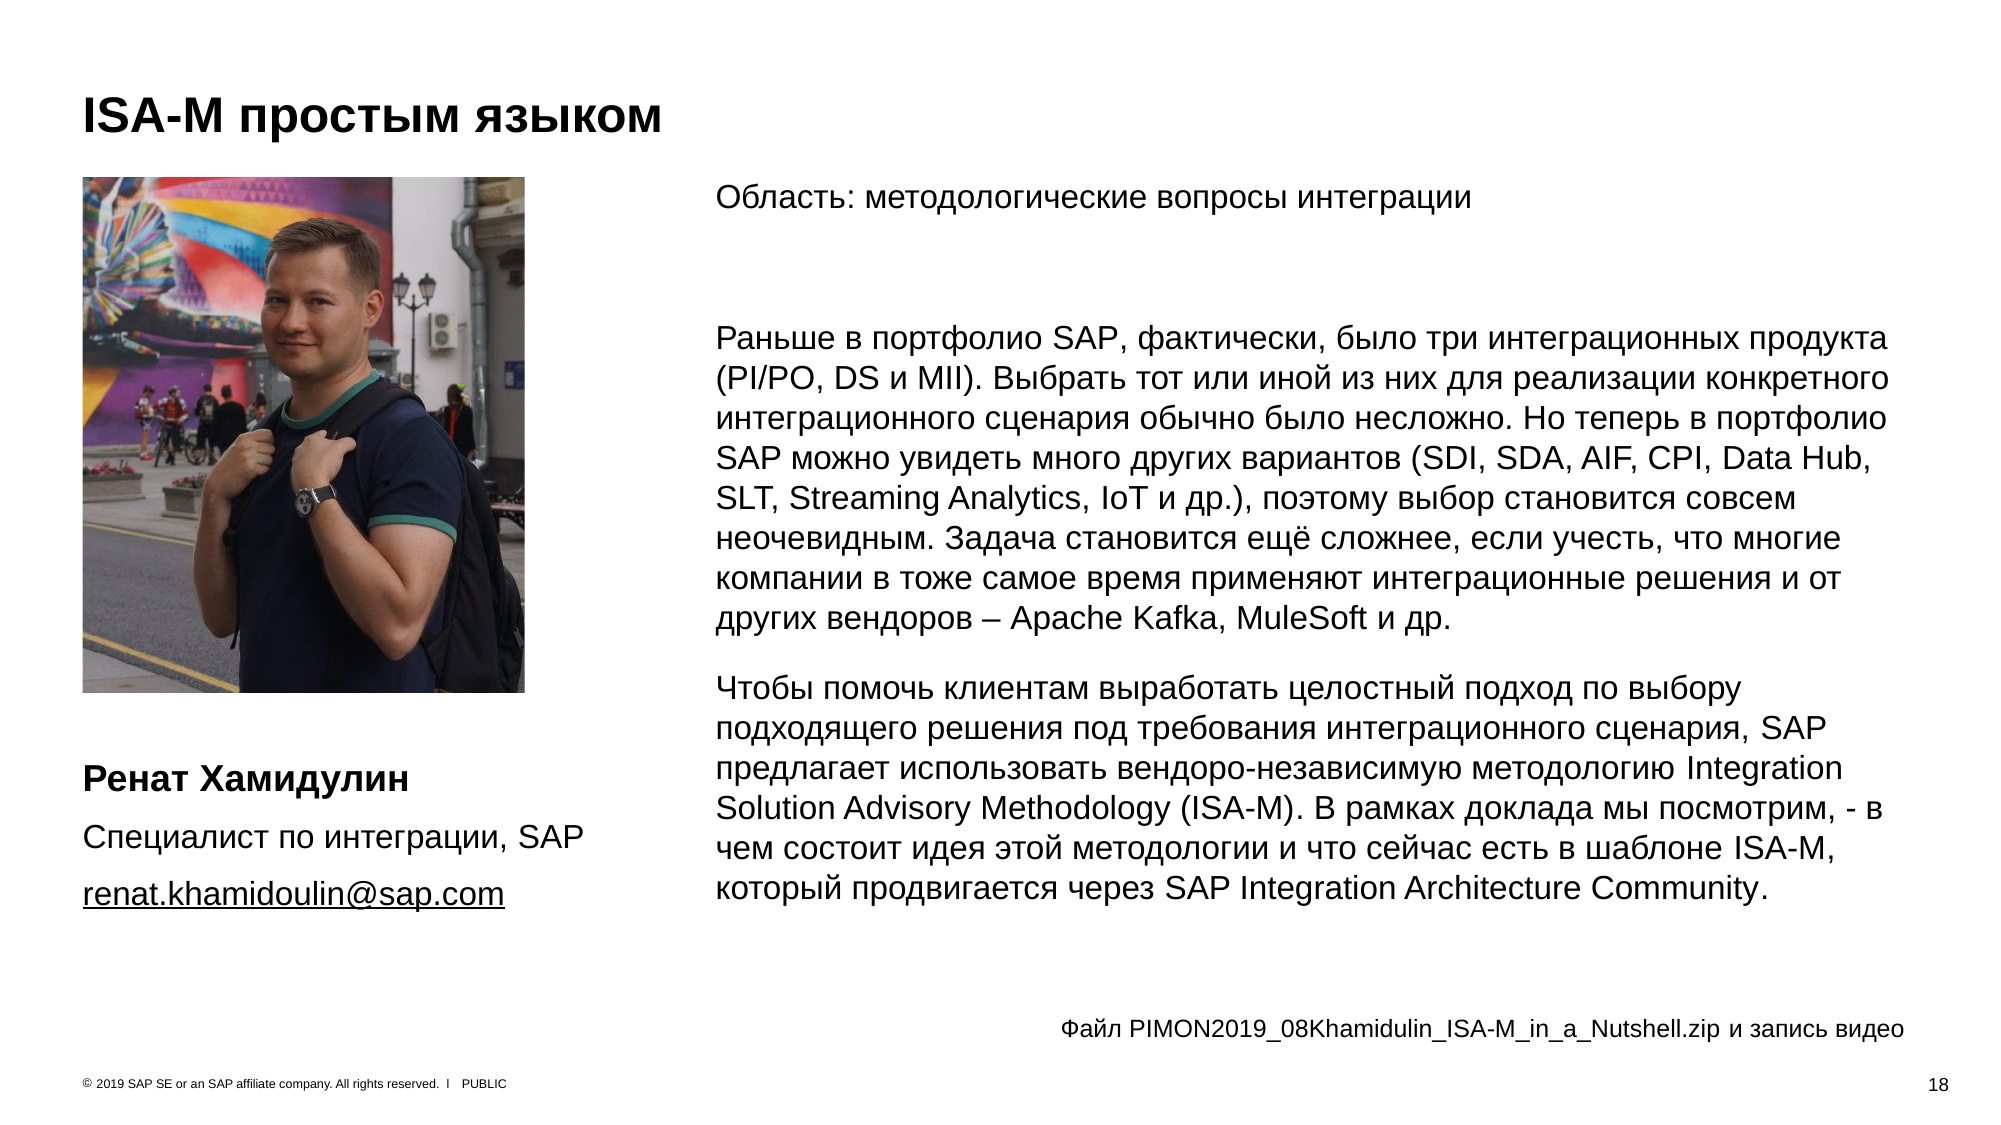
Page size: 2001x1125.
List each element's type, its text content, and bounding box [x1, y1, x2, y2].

list Область: методологические вопросы интеграции Раньше в портфолио SAP, фактически, было три интеграционных продукта (PI/PO, DS и MII). Выбрать тот или иной из них для реализации конкретного интеграционного сценария обычно было несложно. Но теперь в портфолио SAP можно увидеть много других вариантов (SDI, SDA, AIF, CPI, Data Hub, SLT, Streaming Analytics, IoT и др.), поэтому выбор становится совсем неочевидным. Задача становится ещё сложнее, если учесть, что многие компании в тоже самое время применяют интеграционные решения и от других вендоров – Apache Kafka, MuleSoft и др. Чтобы помочь клиентам выработать целостный подход по выбору подходящего решения под требования интеграционного сценария, SAP предлагает использовать вендоро-независимую методологию Integration Solution Advisory Methodology (ISA-M). В рамках доклада мы посмотрим, - в чем состоит идея этой методологии и что сейчас есть в шаблоне ISA-M, который продвигается через SAP Integration Architecture Community. [715, 175, 1905, 950]
text_box Файл PIMON2019_08Khamidulin_ISA-M_in_a_Nutshell.zip и запись видео [935, 1012, 1905, 1043]
title ISA-M простым языком [82, 82, 922, 144]
text_box Ренат Хамидулин Специалист по интеграции, SAP renat.khamidoulin@sap.com [82, 753, 673, 912]
picture [82, 176, 525, 694]
